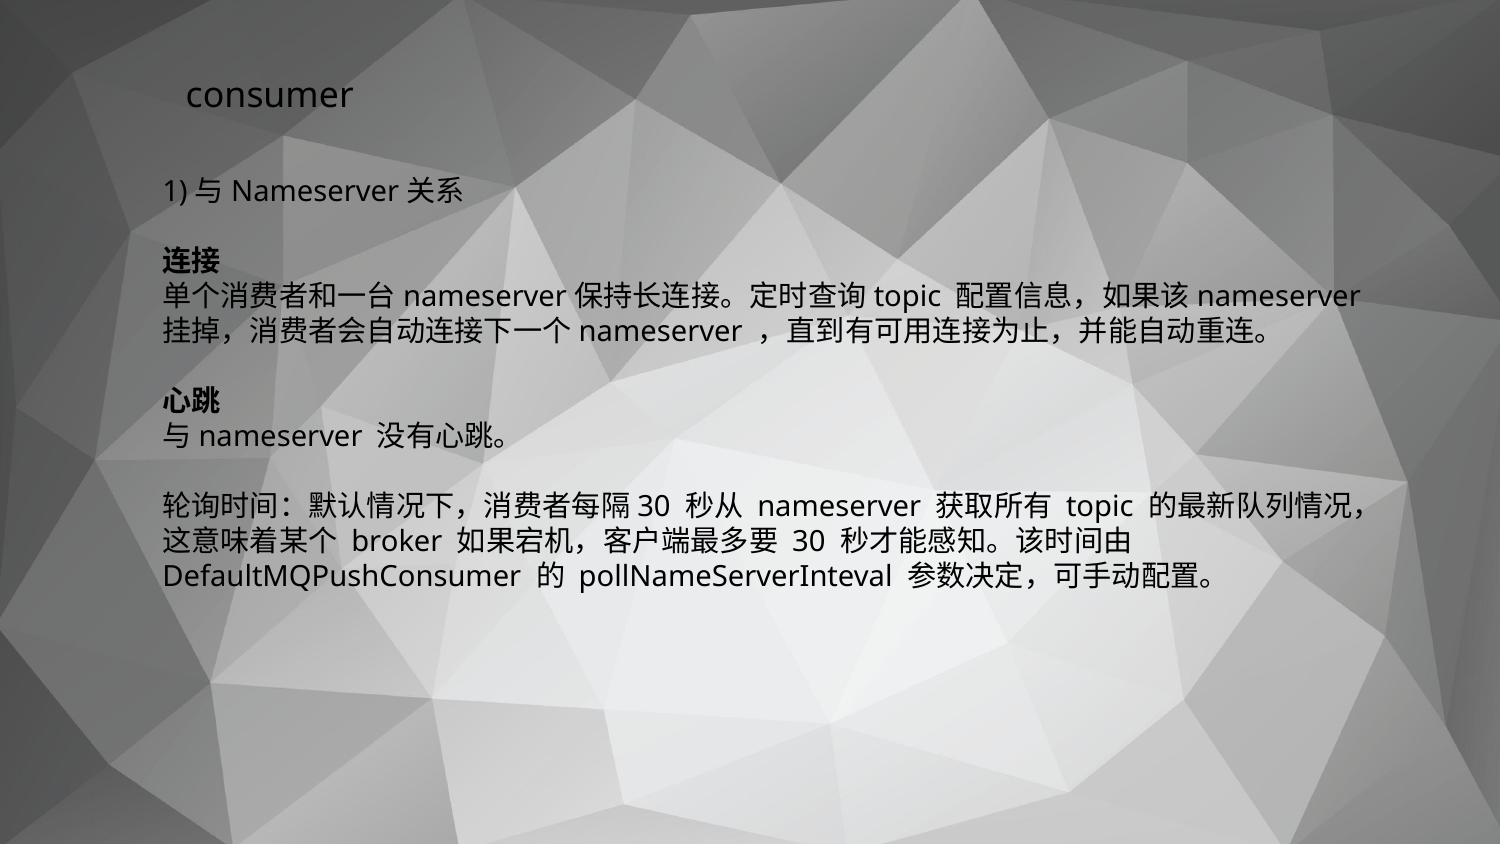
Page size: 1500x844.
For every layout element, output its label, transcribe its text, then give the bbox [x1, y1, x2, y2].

picture [0, 0, 1500, 844]
text_box 1)与Nameserver关系 连接 单个消费者和一台nameserver保持长连接。定时查询topic 配置信息，如果该nameserver 挂掉，消费者会自动连接下一个nameserver ，直到有可用连接为止，并能自动重连。 心跳 与nameserver 没有心跳。 轮询时间：默认情况下，消费者每隔30 秒从 nameserver 获取所有 topic 的最新队列情况，这意味着某个 broker 如果宕机，客户端最多要 30 秒才能感知。该时间由DefaultMQPushConsumer 的 pollNameServerInteval 参数决定，可手动配置。 [147, 164, 1388, 600]
title consumer [170, 68, 1134, 123]
